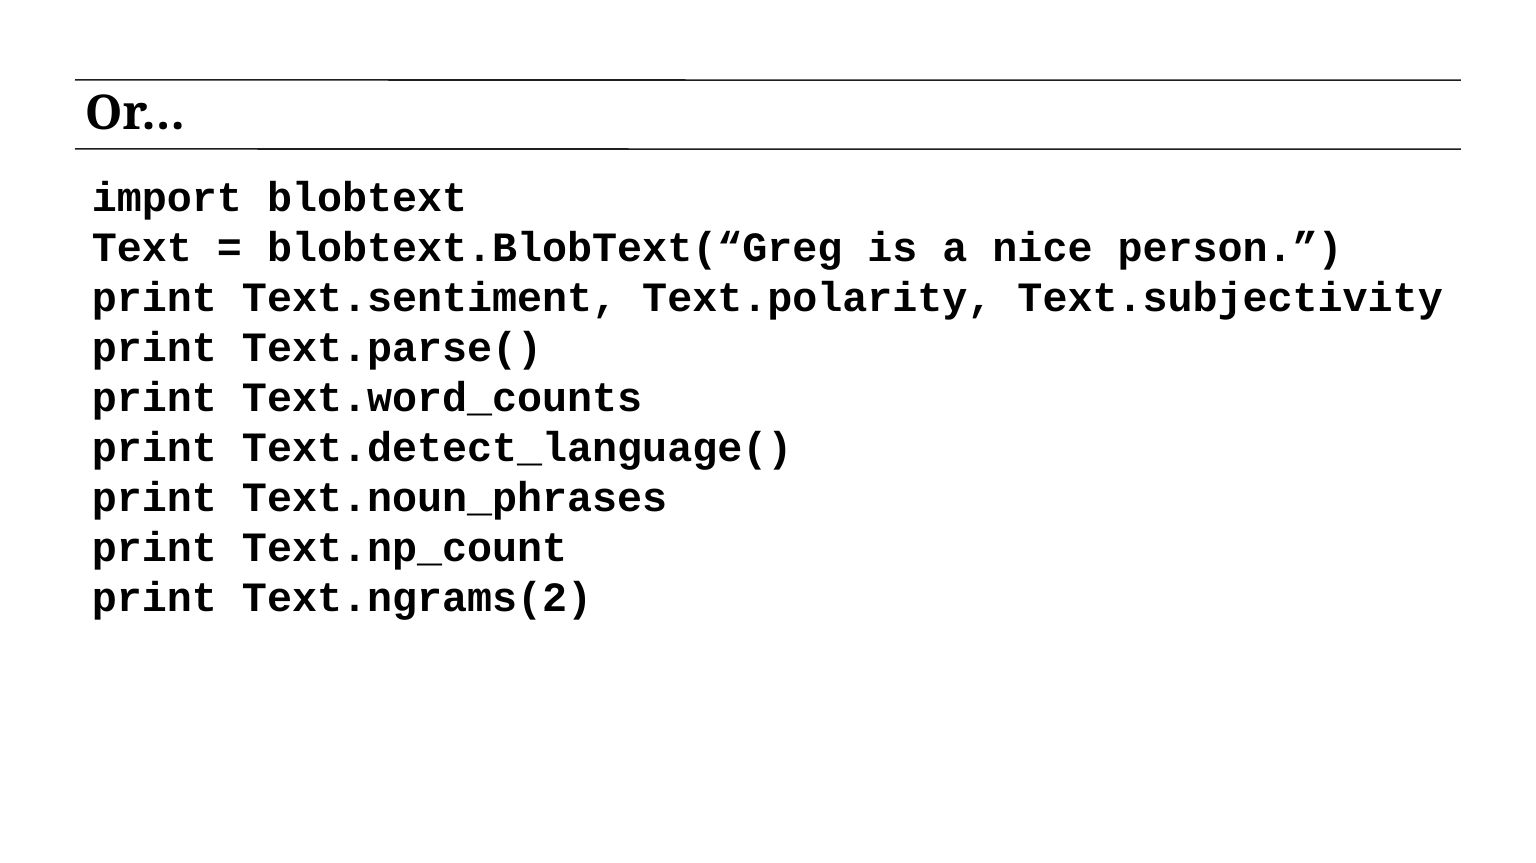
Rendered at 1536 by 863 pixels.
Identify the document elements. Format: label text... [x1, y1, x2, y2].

title Or… [76, 82, 1369, 160]
list import blobtext Text = blobtext.BlobText(“Greg is a nice person.”) print Text.sentiment, Text.polarity, Text.subjectivity print Text.parse() print Text.word_counts print Text.detect_language() print Text.noun_phrases print Text.np_count print Text.ngrams(2) [76, 160, 1460, 823]
